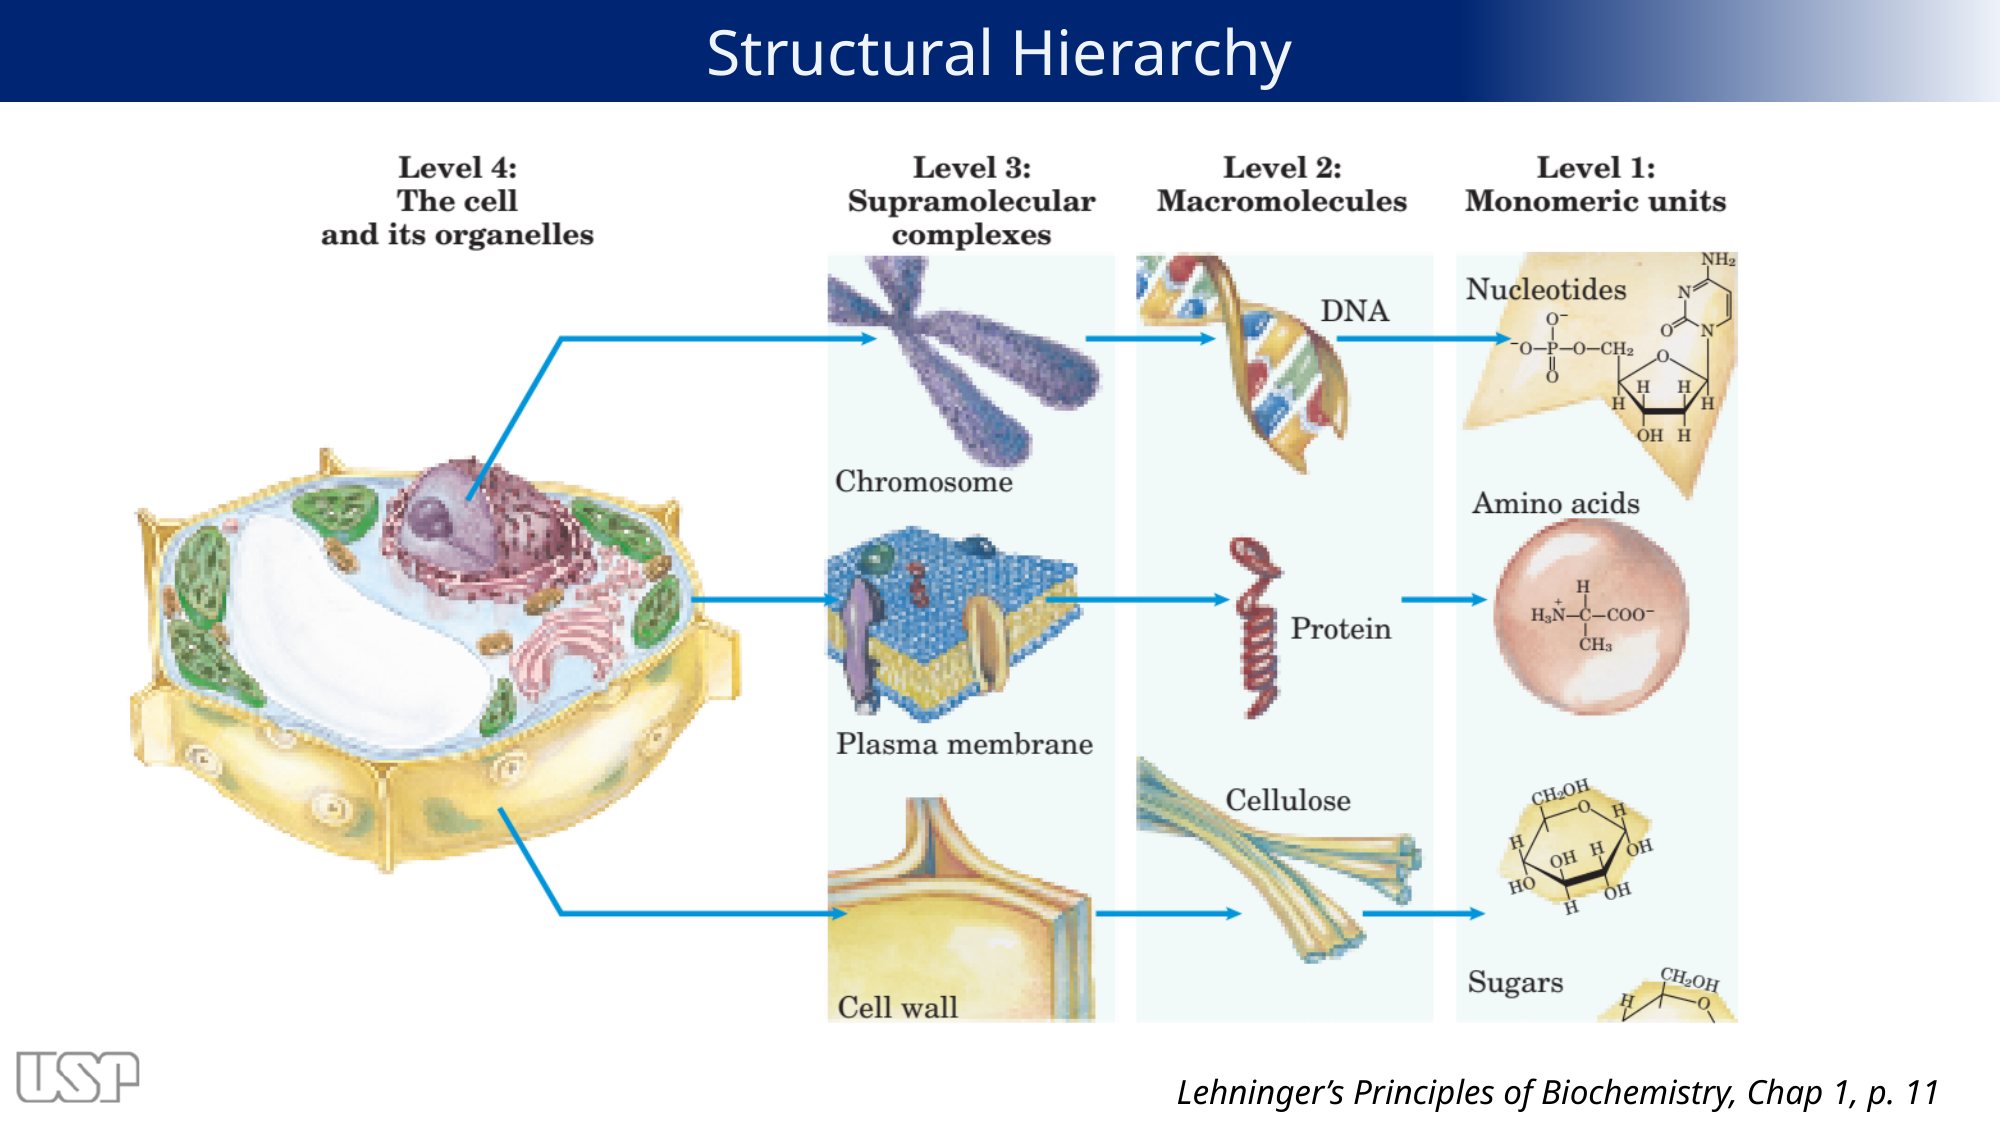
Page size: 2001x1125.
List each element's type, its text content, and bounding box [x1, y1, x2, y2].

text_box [0, 0, 2000, 102]
text_box Lehninger’s Principles of Biochemistry, Chap 1, p. 11 [1161, 1063, 1957, 1119]
picture [16, 102, 1780, 1103]
